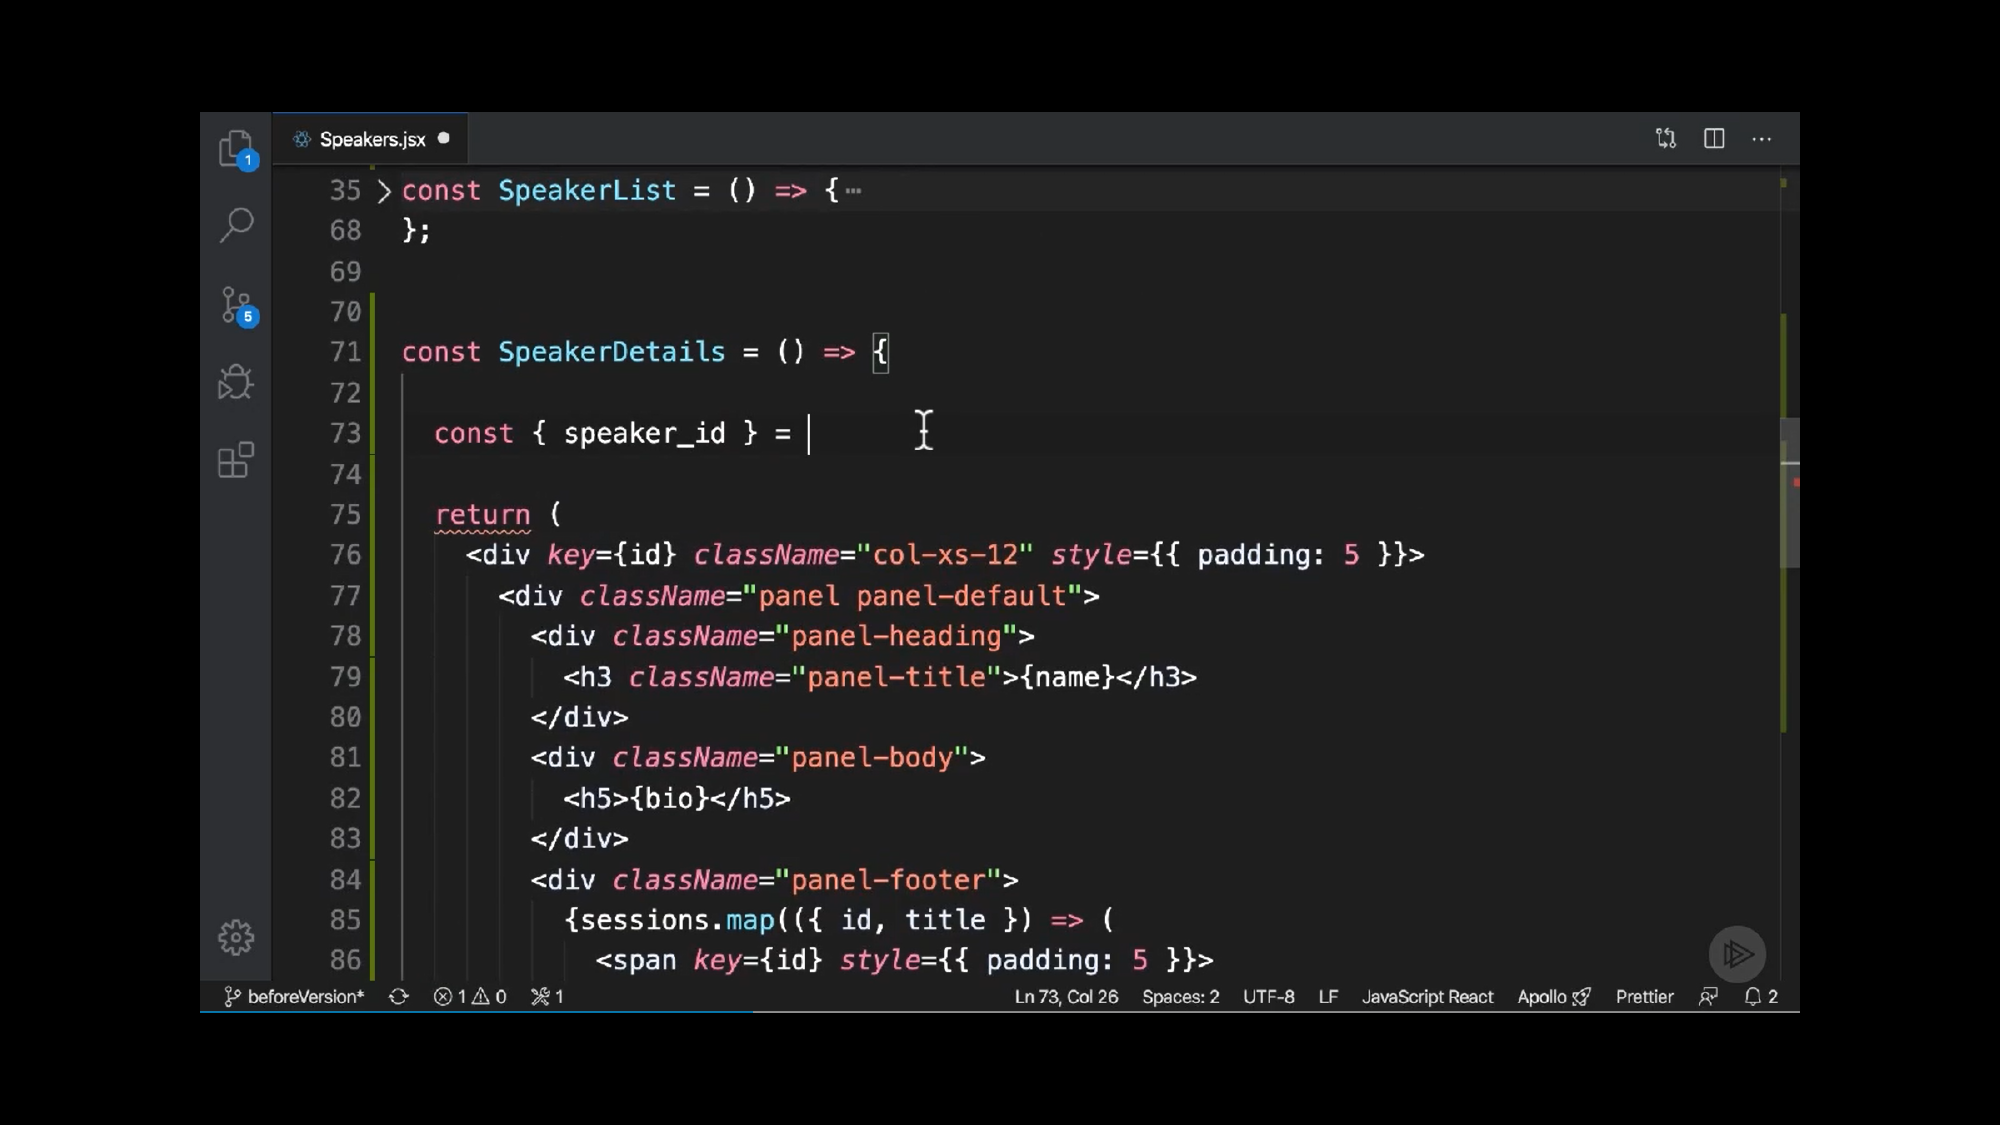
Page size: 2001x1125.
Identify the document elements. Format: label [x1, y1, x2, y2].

picture [199, 112, 1800, 1013]
